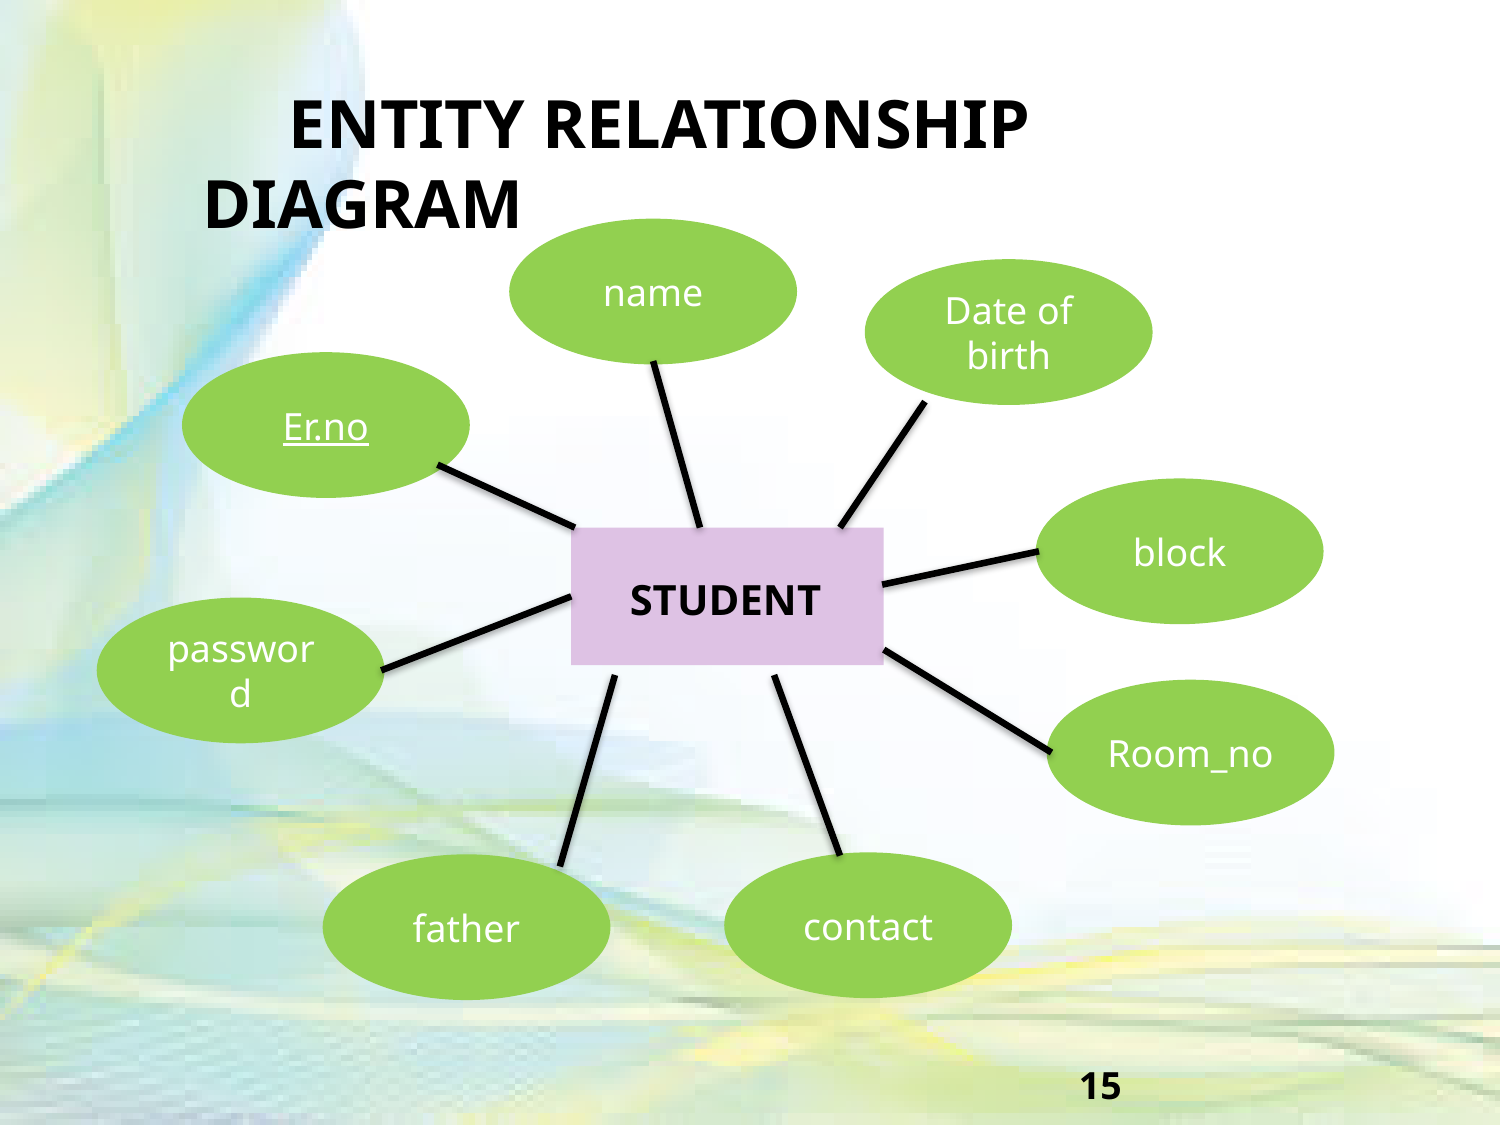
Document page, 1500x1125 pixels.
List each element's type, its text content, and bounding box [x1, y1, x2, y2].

slide_number 15 [1025, 1075, 1122, 1113]
text_box ENTITY RELATIONSHIP DIAGRAM [187, 74, 1325, 220]
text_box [99, 221, 1332, 998]
